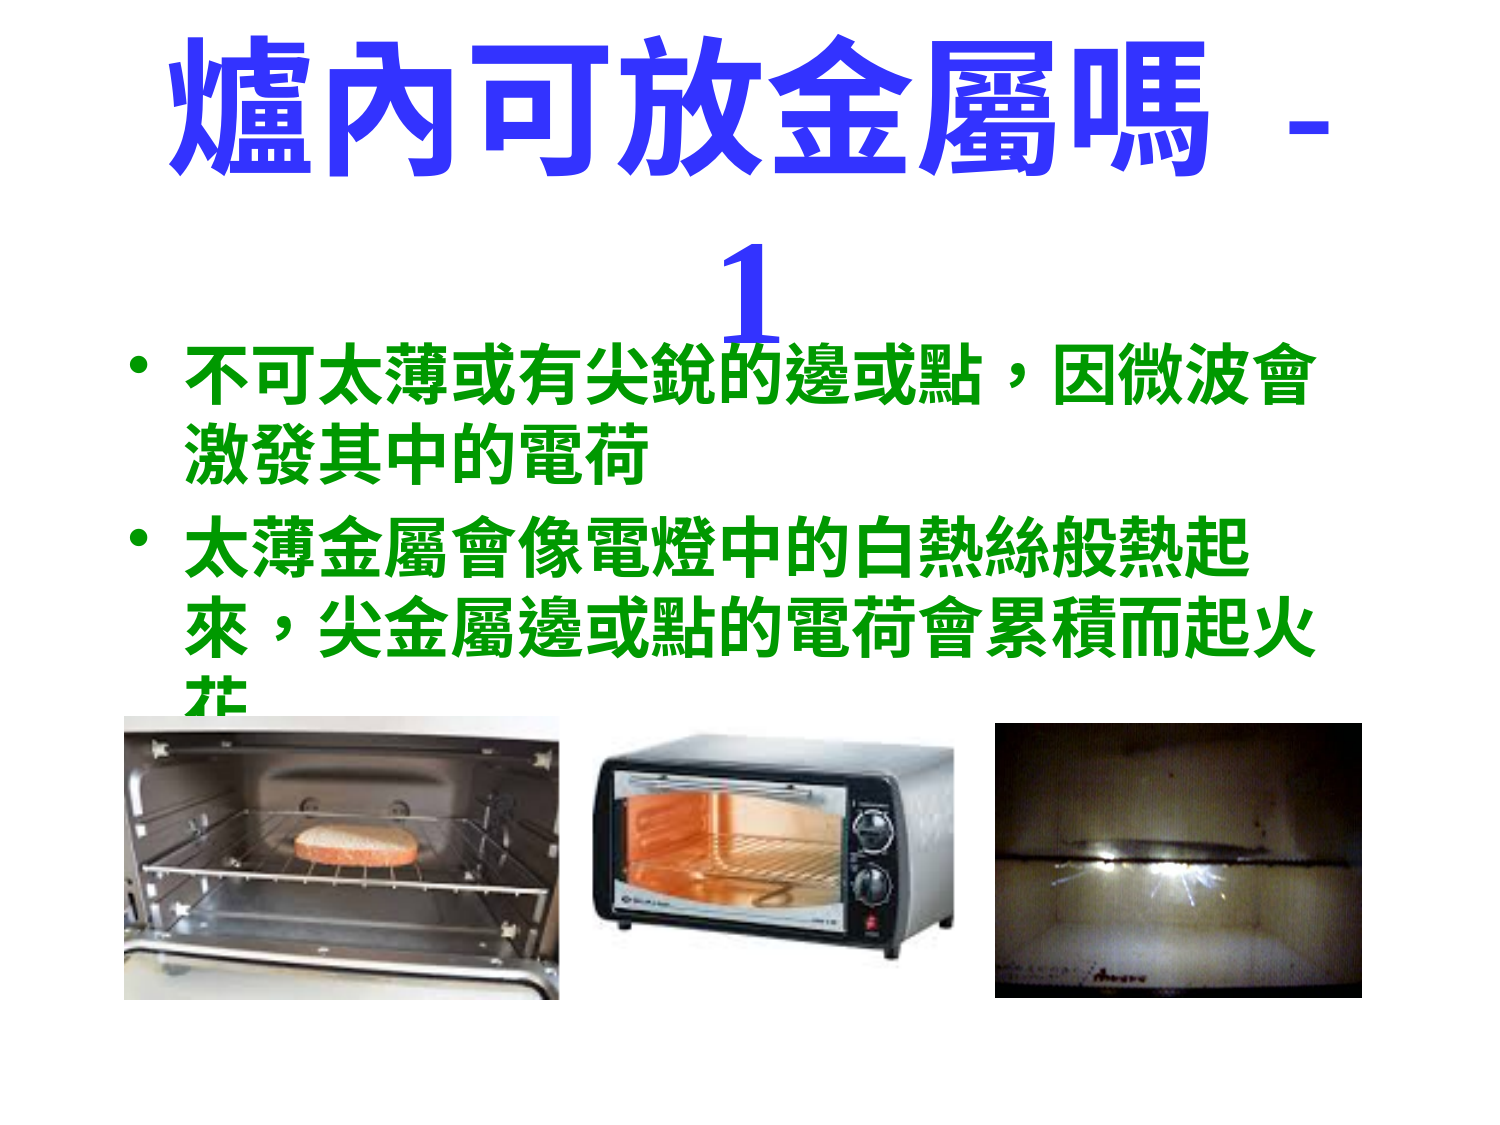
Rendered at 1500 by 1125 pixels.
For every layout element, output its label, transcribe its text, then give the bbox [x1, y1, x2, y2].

title 爐內可放金屬嗎 -1 [112, 99, 1388, 288]
picture [123, 715, 970, 1001]
picture [994, 722, 1362, 999]
list 不可太薄或有尖銳的邊或點，因微波會激發其中的電荷 太薄金屬會像電燈中的白熱絲般熱起來，尖金屬邊或點的電荷會累積而起火花 [112, 324, 1388, 1000]
